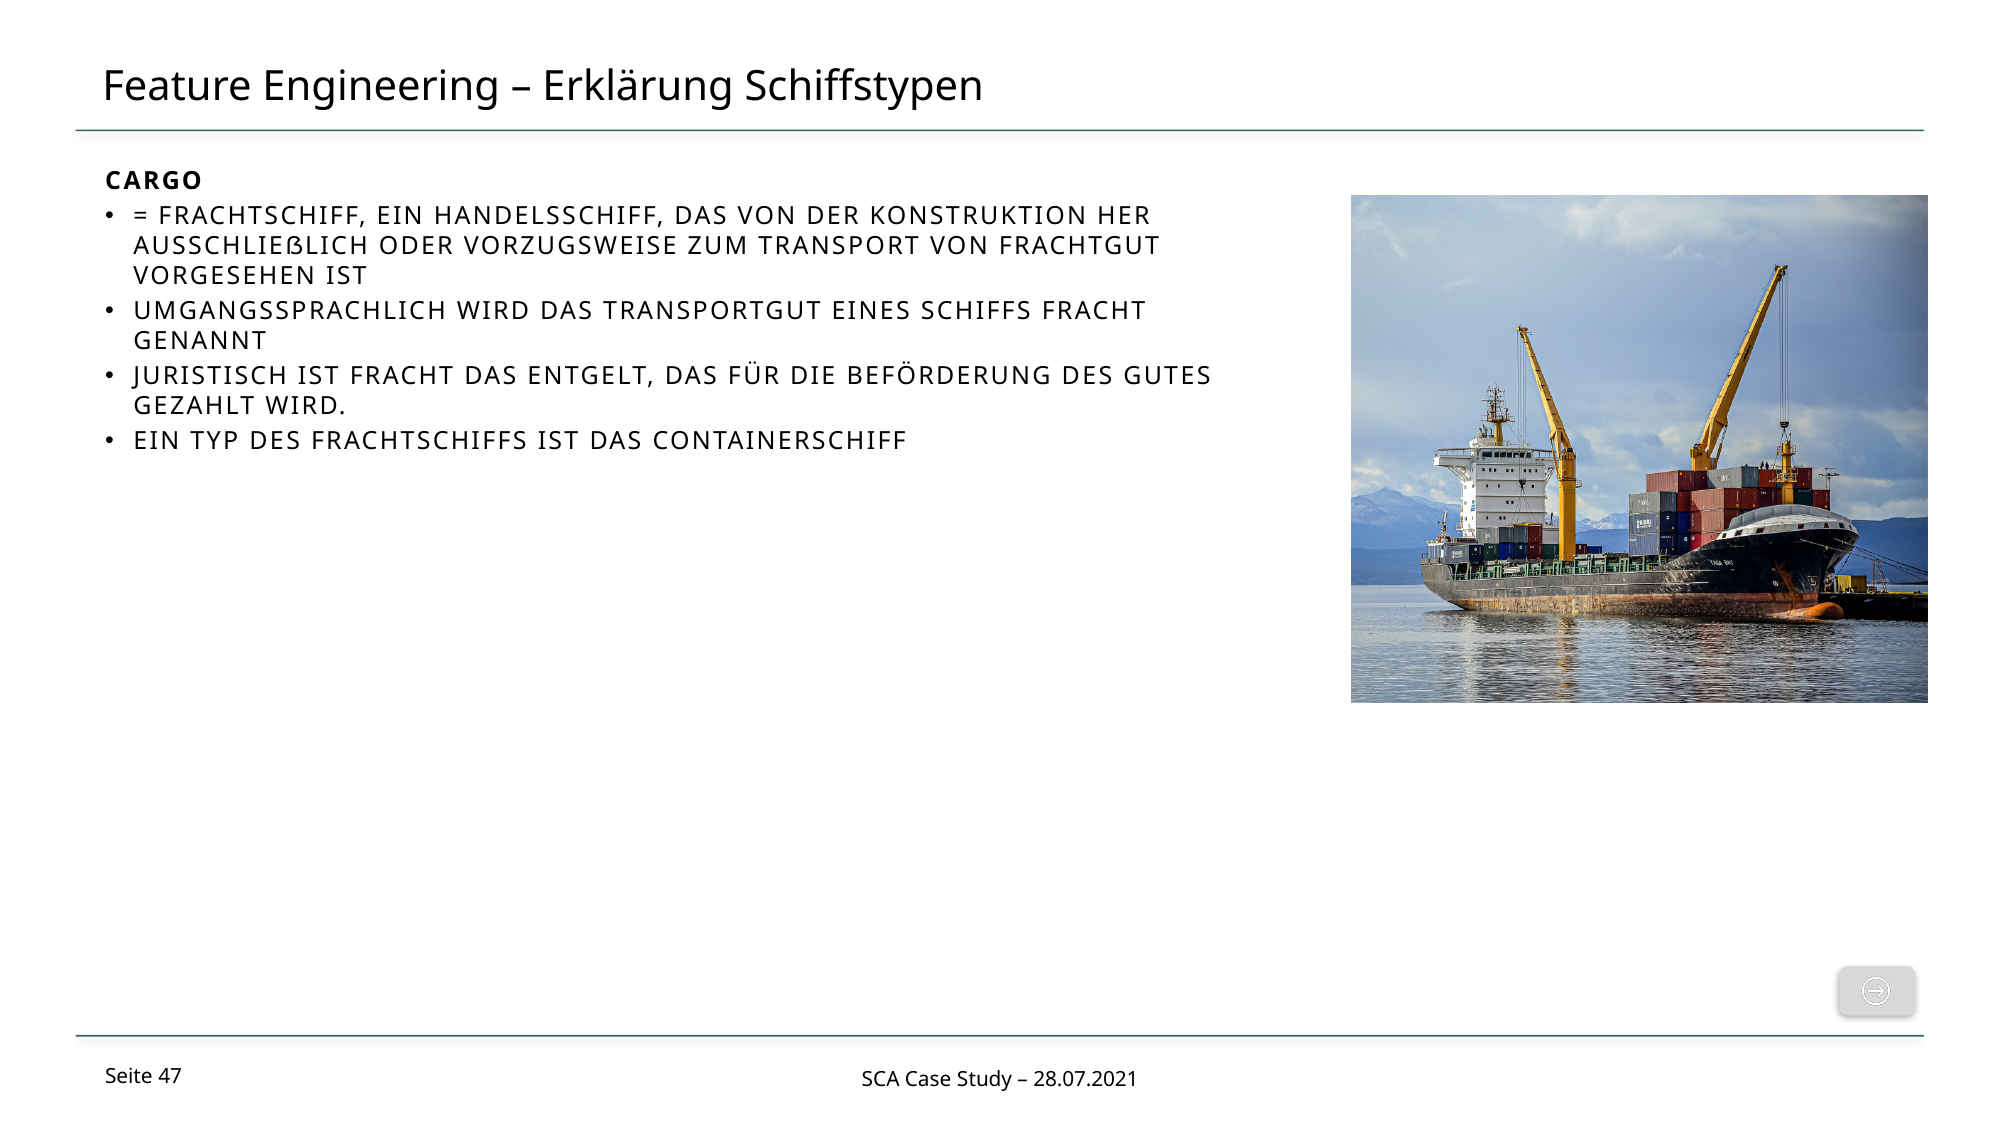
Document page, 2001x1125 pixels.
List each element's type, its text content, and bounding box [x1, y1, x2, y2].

text_box [1838, 965, 1917, 1017]
footer SCA Case Study – 28.07.2021 [598, 1056, 1402, 1099]
picture [1351, 195, 1929, 704]
list Cargo = Frachtschiff, ein Handelsschiff, das von der Konstruktion her ausschließlich oder vorzugsweise zum Transport von Frachtgut vorgesehen ist Umgangssprachlich wird das Transportgut eines Schiffs Fracht genannt Juristisch ist Fracht das Entgelt, das für die Beförderung des Gutes gezahlt wird. Ein typ des Frachtschiffs ist das Containerschiff [90, 157, 1305, 924]
title Feature Engineering – Erklärung Schiffstypen [87, 54, 1913, 114]
picture [1858, 972, 1895, 1009]
